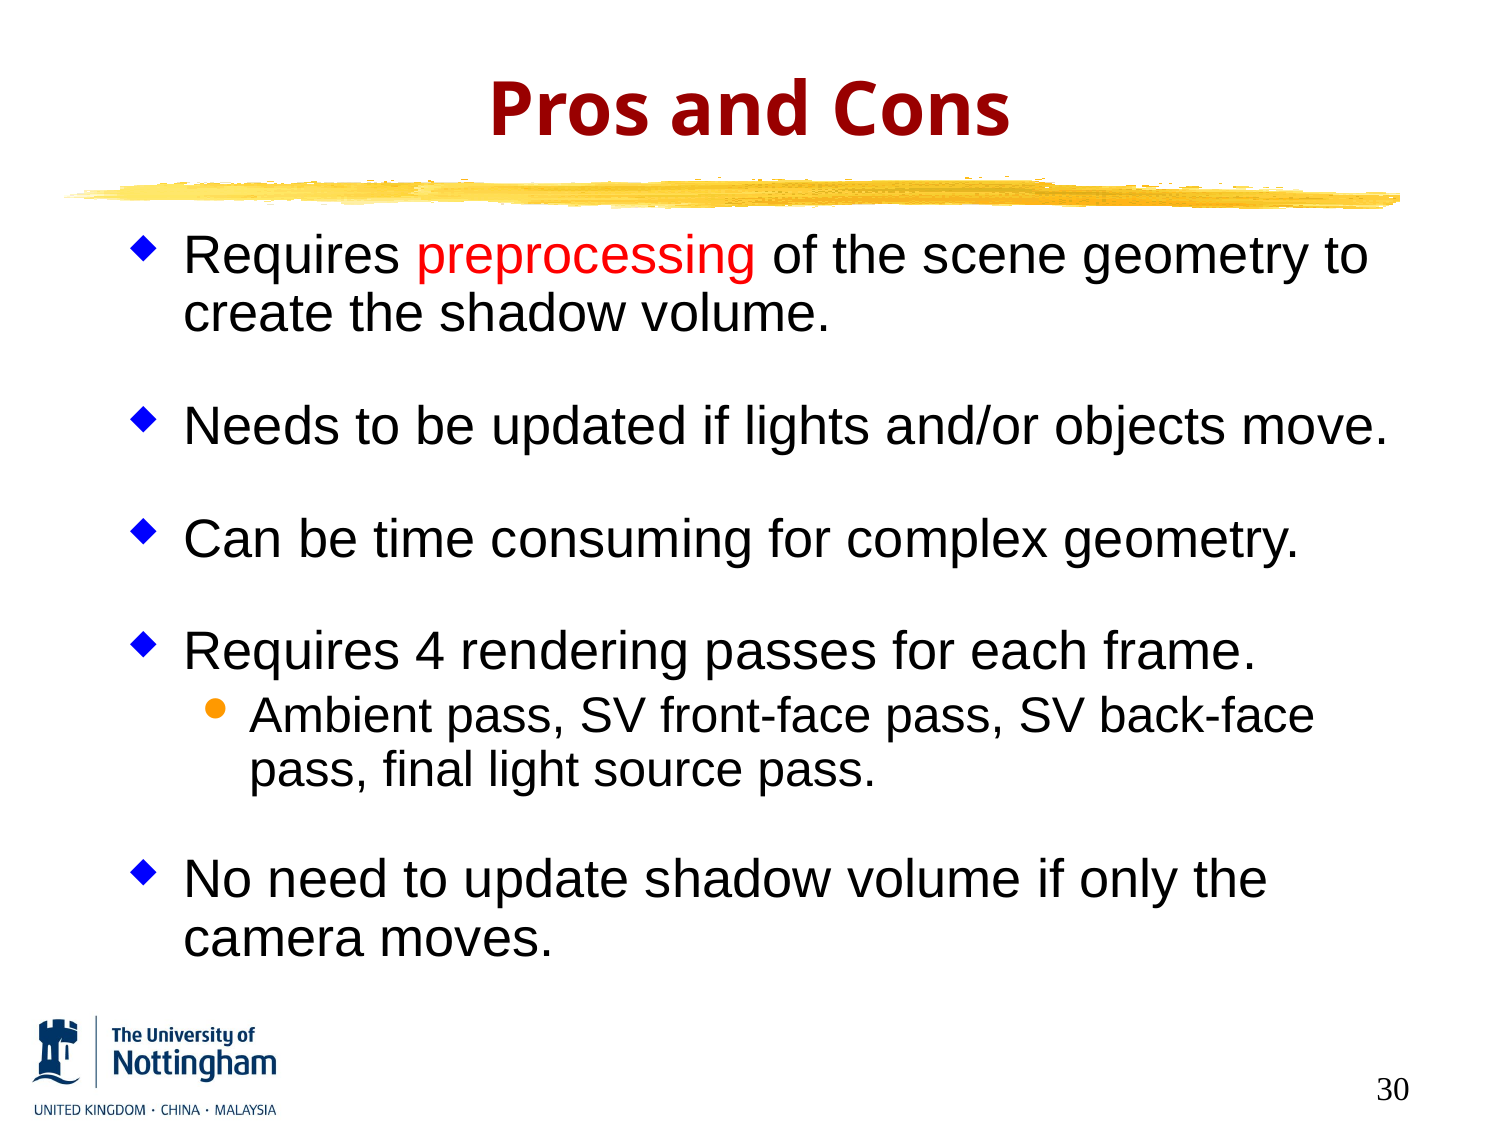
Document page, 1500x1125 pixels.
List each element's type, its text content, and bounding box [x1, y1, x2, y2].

list Requires preprocessing of the scene geometry to create the shadow volume. Needs to be updated if lights and/or objects move. Can be time consuming for complex geometry. Requires 4 rendering passes for each frame. Ambient pass, SV front-face pass, SV back-face pass, final light source pass. No need to update shadow volume if only the camera moves. [111, 218, 1430, 1009]
picture [23, 1011, 293, 1125]
picture [64, 172, 1400, 216]
title Pros and Cons [112, 37, 1388, 173]
slide_number 29 [1074, 1056, 1426, 1117]
